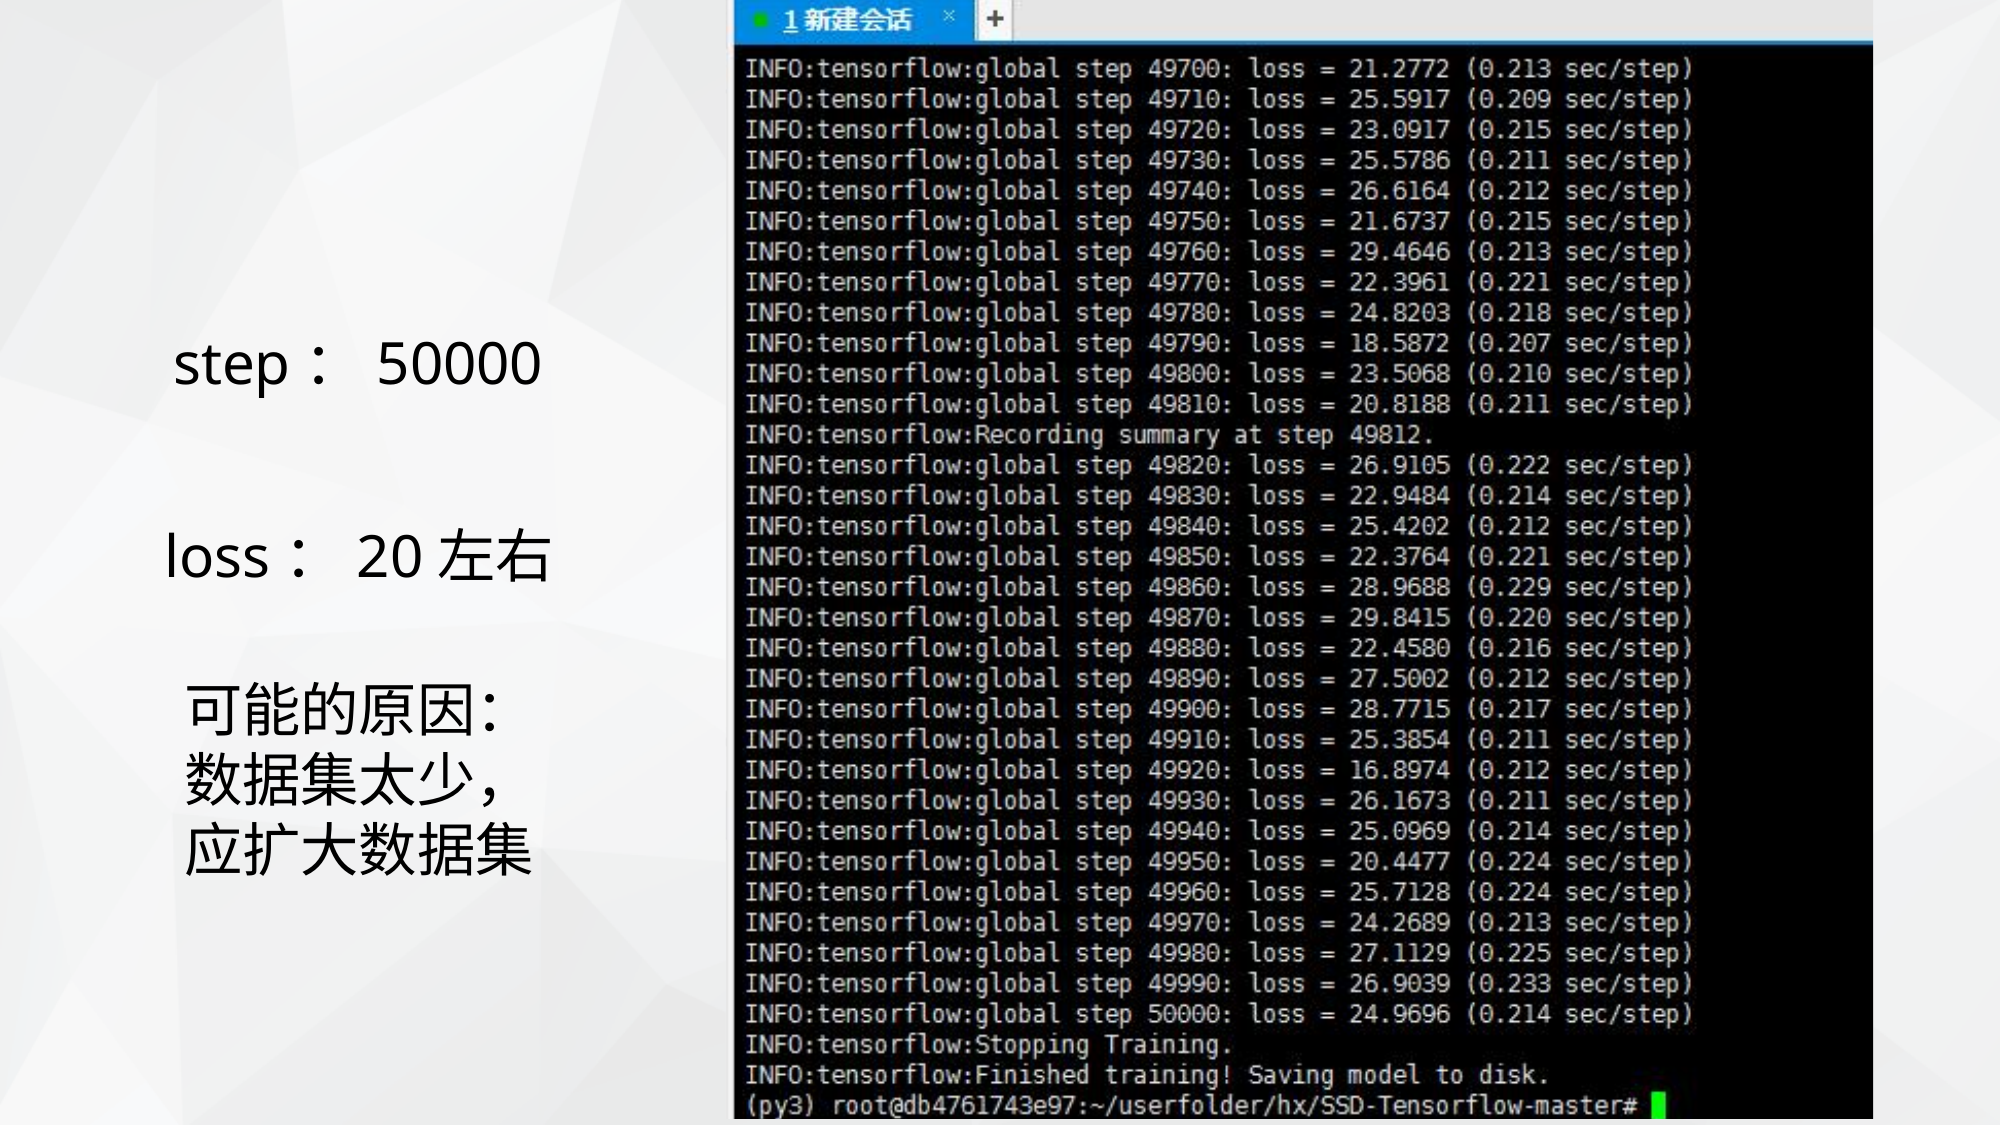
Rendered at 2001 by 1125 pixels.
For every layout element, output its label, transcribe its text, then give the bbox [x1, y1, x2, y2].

text_box 可能的原因： 数据集太少， 应扩大数据集 [169, 666, 549, 891]
text_box step：50000 [158, 319, 558, 404]
text_box loss：20左右 [149, 511, 569, 597]
picture [0, 0, 2000, 1125]
